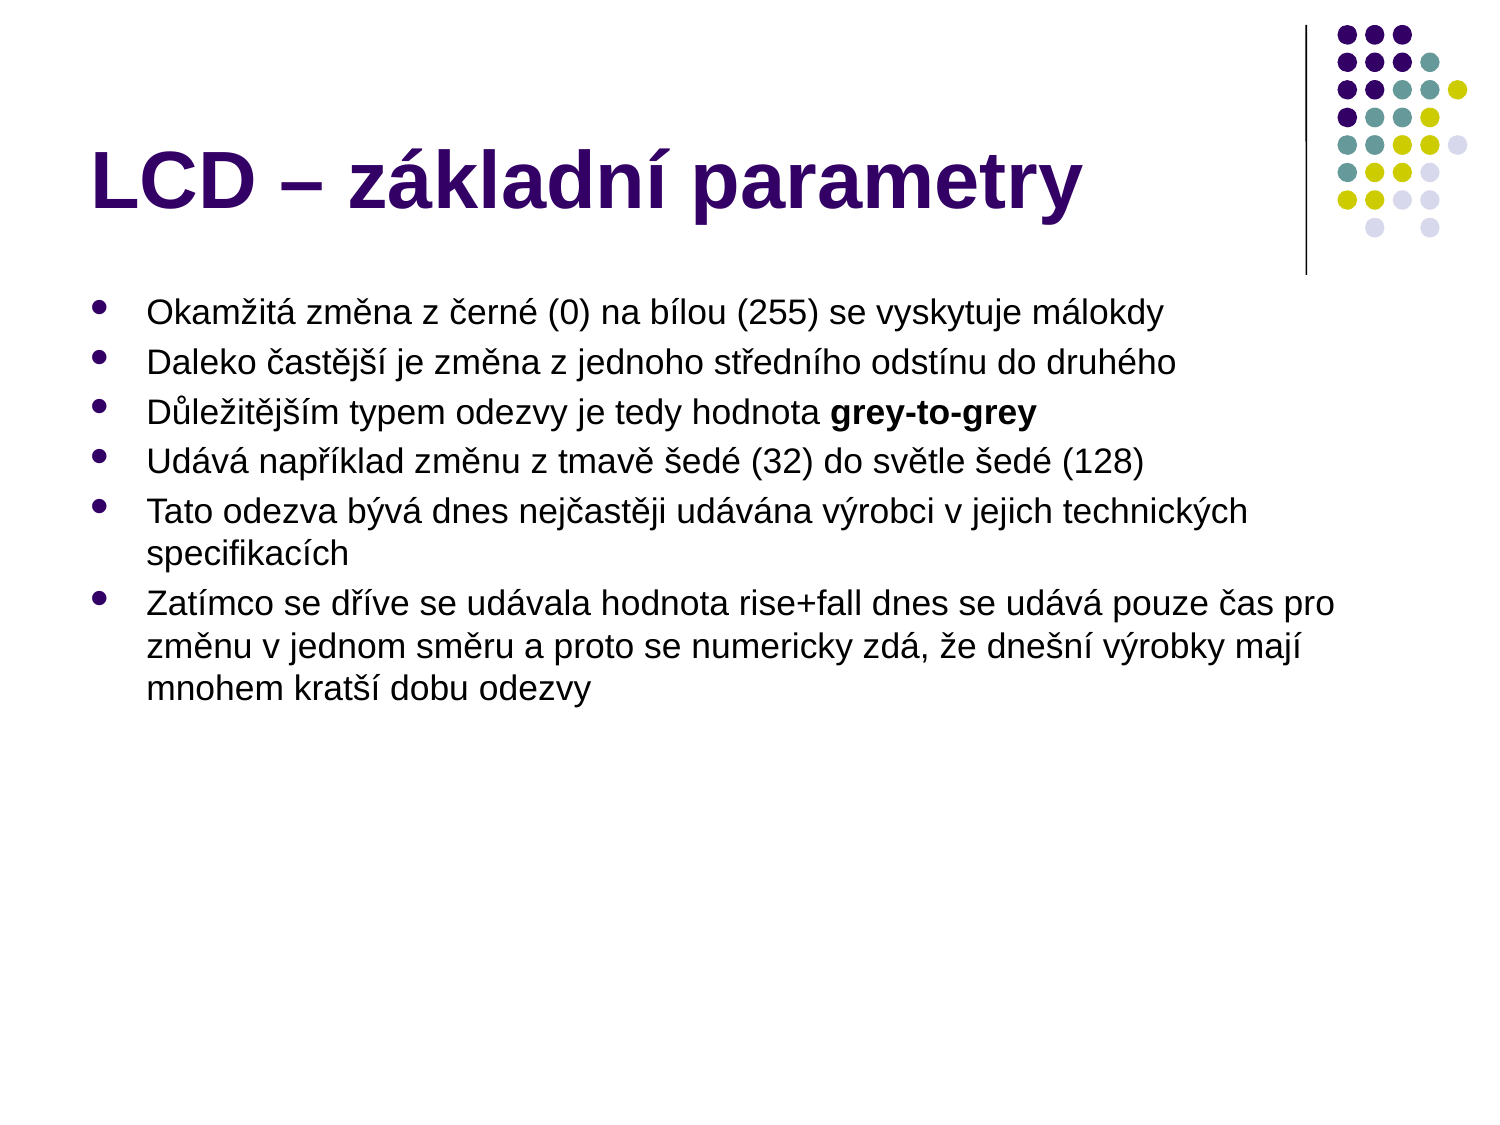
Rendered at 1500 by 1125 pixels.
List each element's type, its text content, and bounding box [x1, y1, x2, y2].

title LCD – základní parametry [75, 20, 1313, 233]
list Okamžitá změna z černé (0) na bílou (255) se vyskytuje málokdy Daleko častější je změna z jednoho středního odstínu do druhého Důležitějším typem odezvy je tedy hodnota grey-to-grey Udává například změnu z tmavě šedé (32) do světle šedé (128) Tato odezva bývá dnes nejčastěji udávána výrobci v jejich technických specifikacích Zatímco se dříve se udávala hodnota rise+fall dnes se udává pouze čas pro změnu v jednom směru a proto se numericky zdá, že dnešní výrobky mají mnohem kratší dobu odezvy [75, 282, 1425, 1006]
